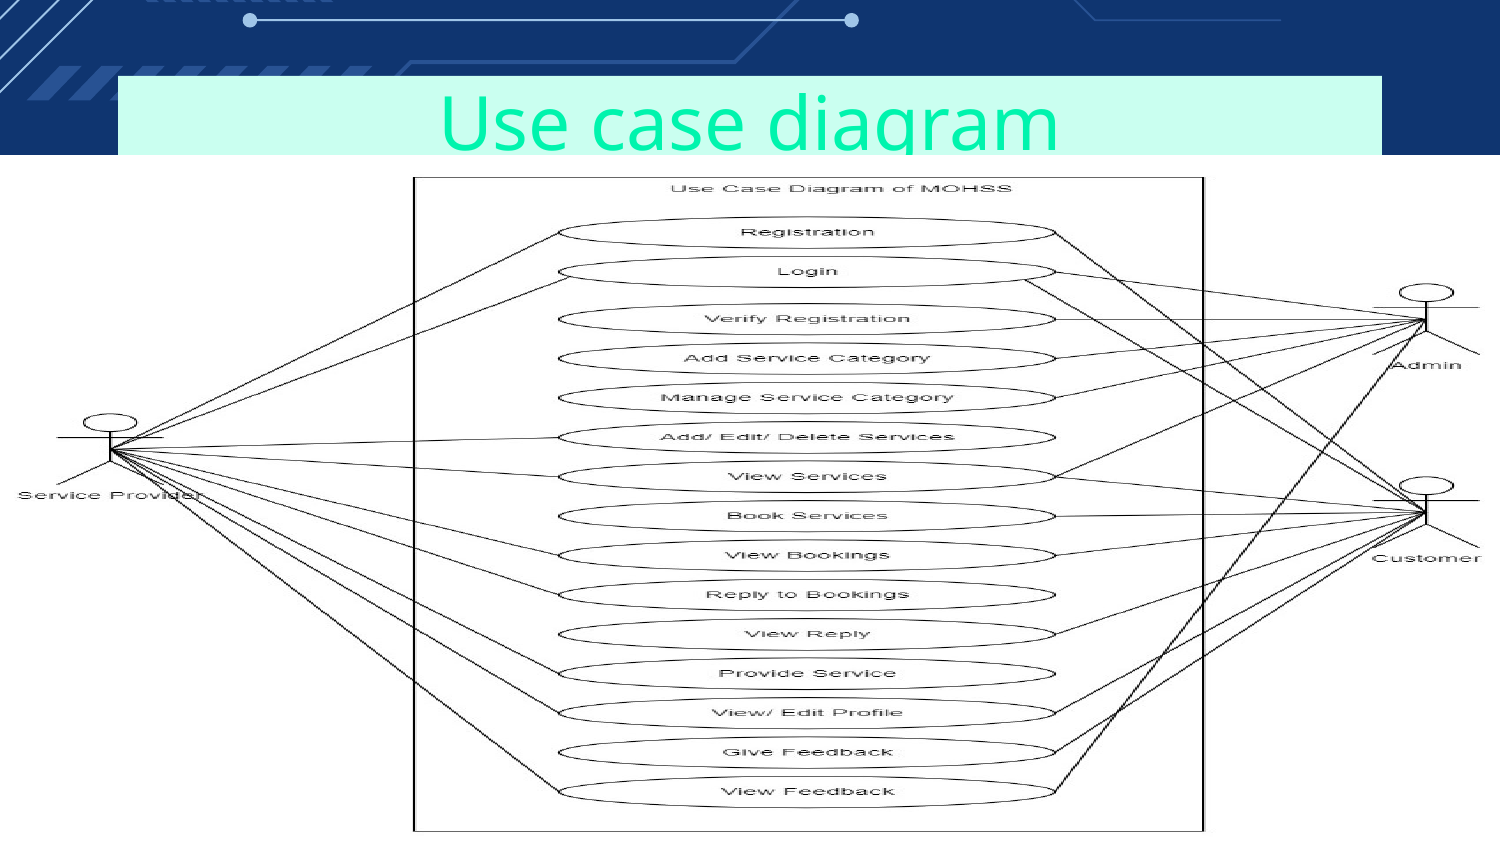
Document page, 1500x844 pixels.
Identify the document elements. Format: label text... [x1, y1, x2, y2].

picture [0, 155, 1500, 844]
title Use case diagram [118, 75, 1382, 154]
